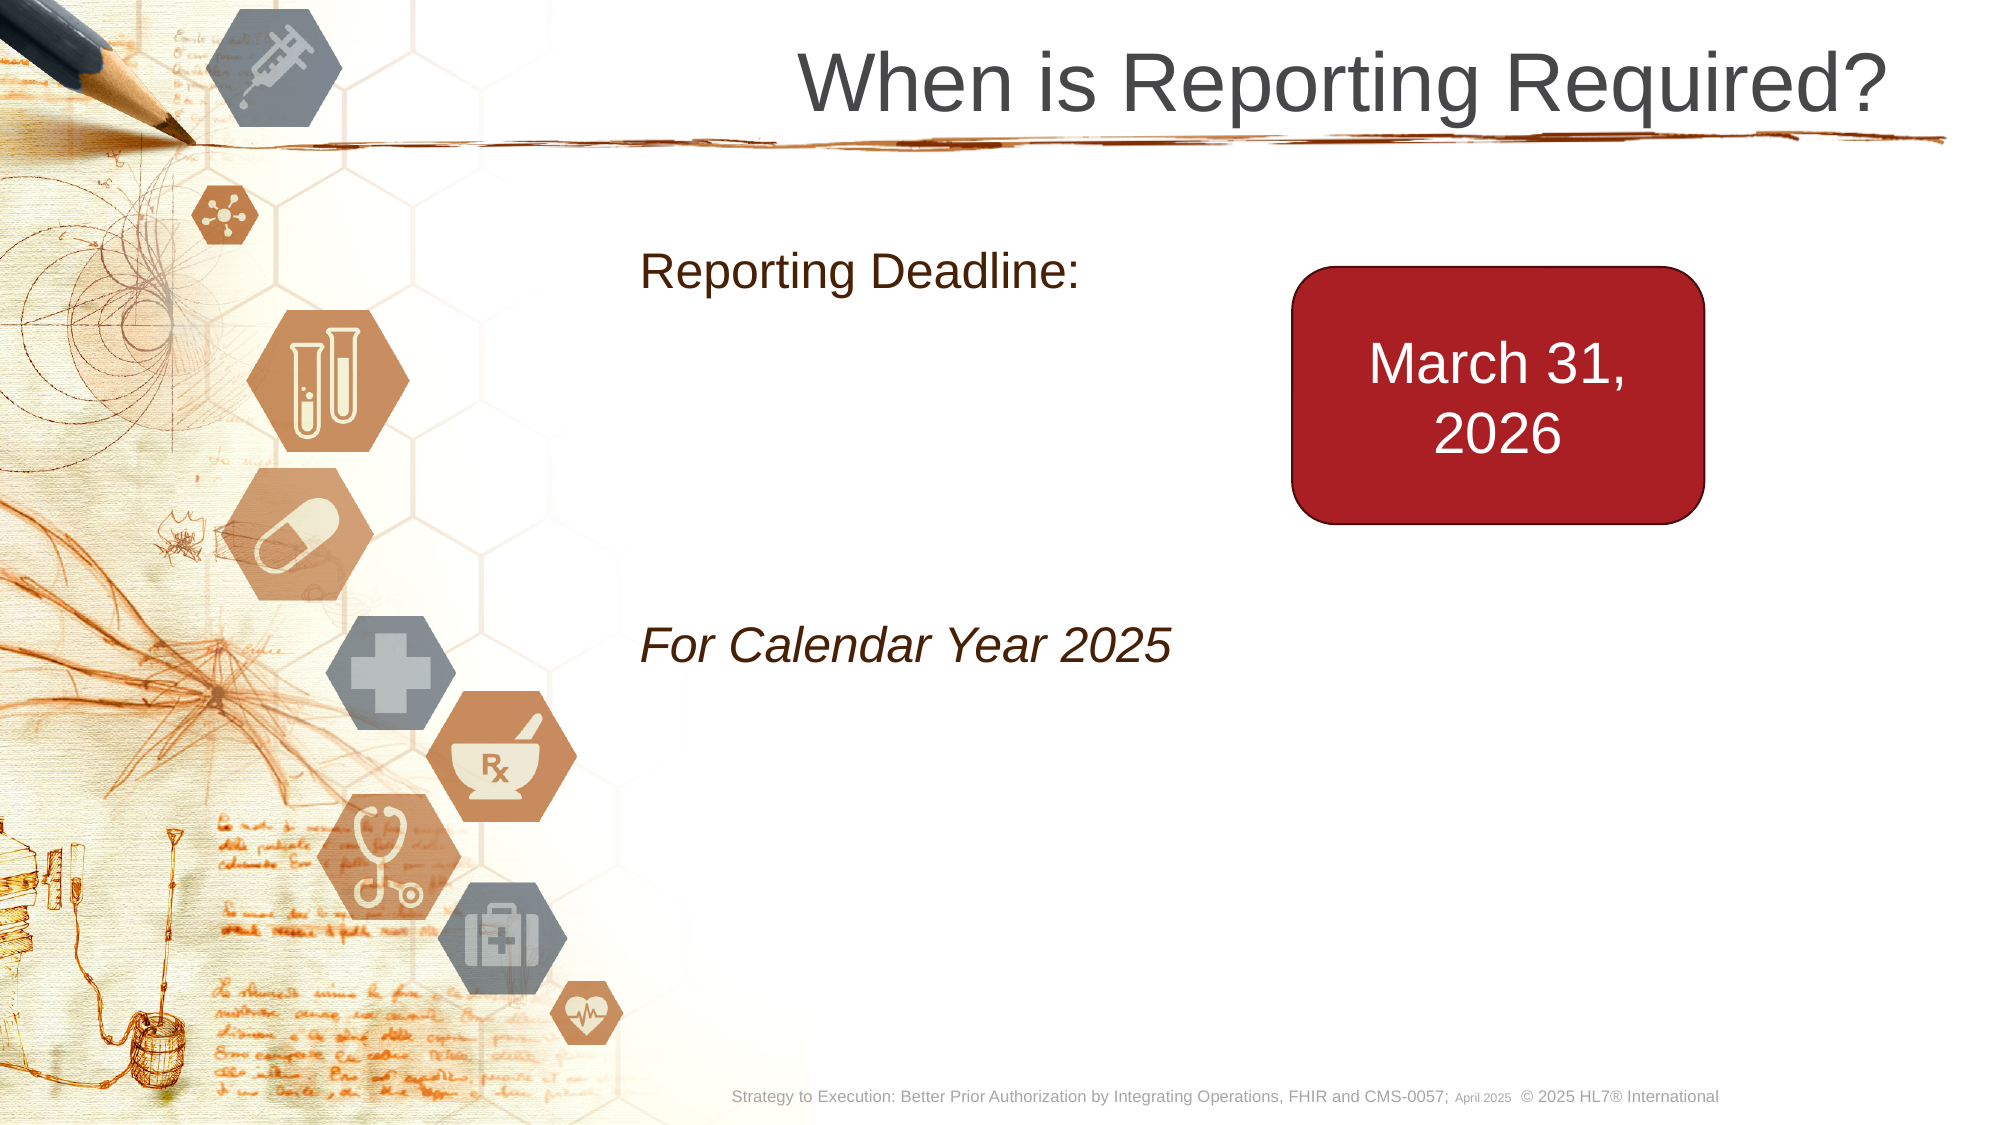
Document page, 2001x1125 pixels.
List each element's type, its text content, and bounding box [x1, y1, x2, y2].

title When is Reporting Required? [648, 32, 1904, 160]
text_box March 31, 2026 [1291, 265, 1706, 526]
list Reporting Deadline: For Calendar Year 2025 [624, 238, 1965, 1056]
picture [0, 0, 1949, 1125]
